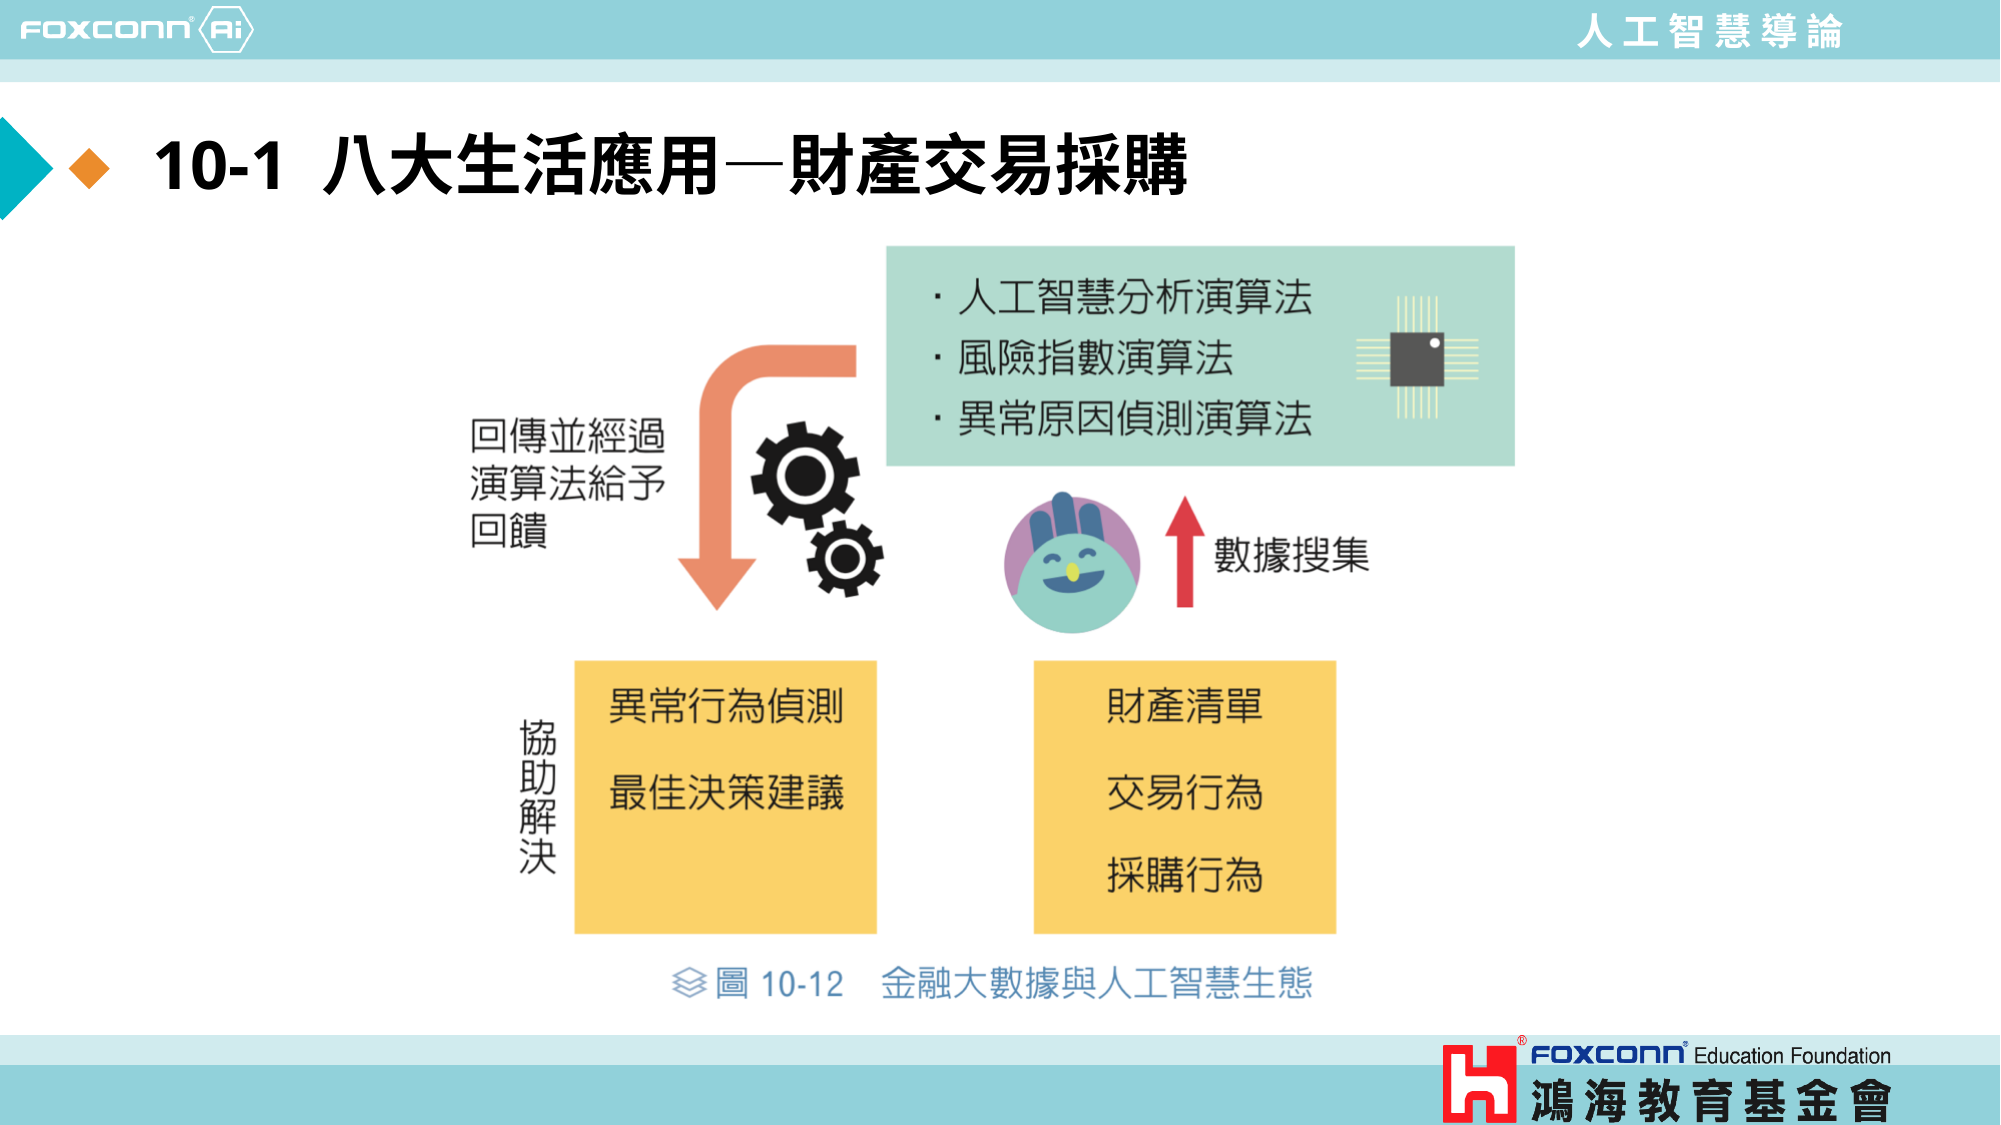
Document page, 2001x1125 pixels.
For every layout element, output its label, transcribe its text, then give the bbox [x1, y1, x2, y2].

title 10-1 八大生活應用—財產交易採購 [137, 124, 1863, 213]
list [440, 212, 1560, 1032]
picture [1443, 1035, 1891, 1123]
picture [21, 6, 254, 53]
